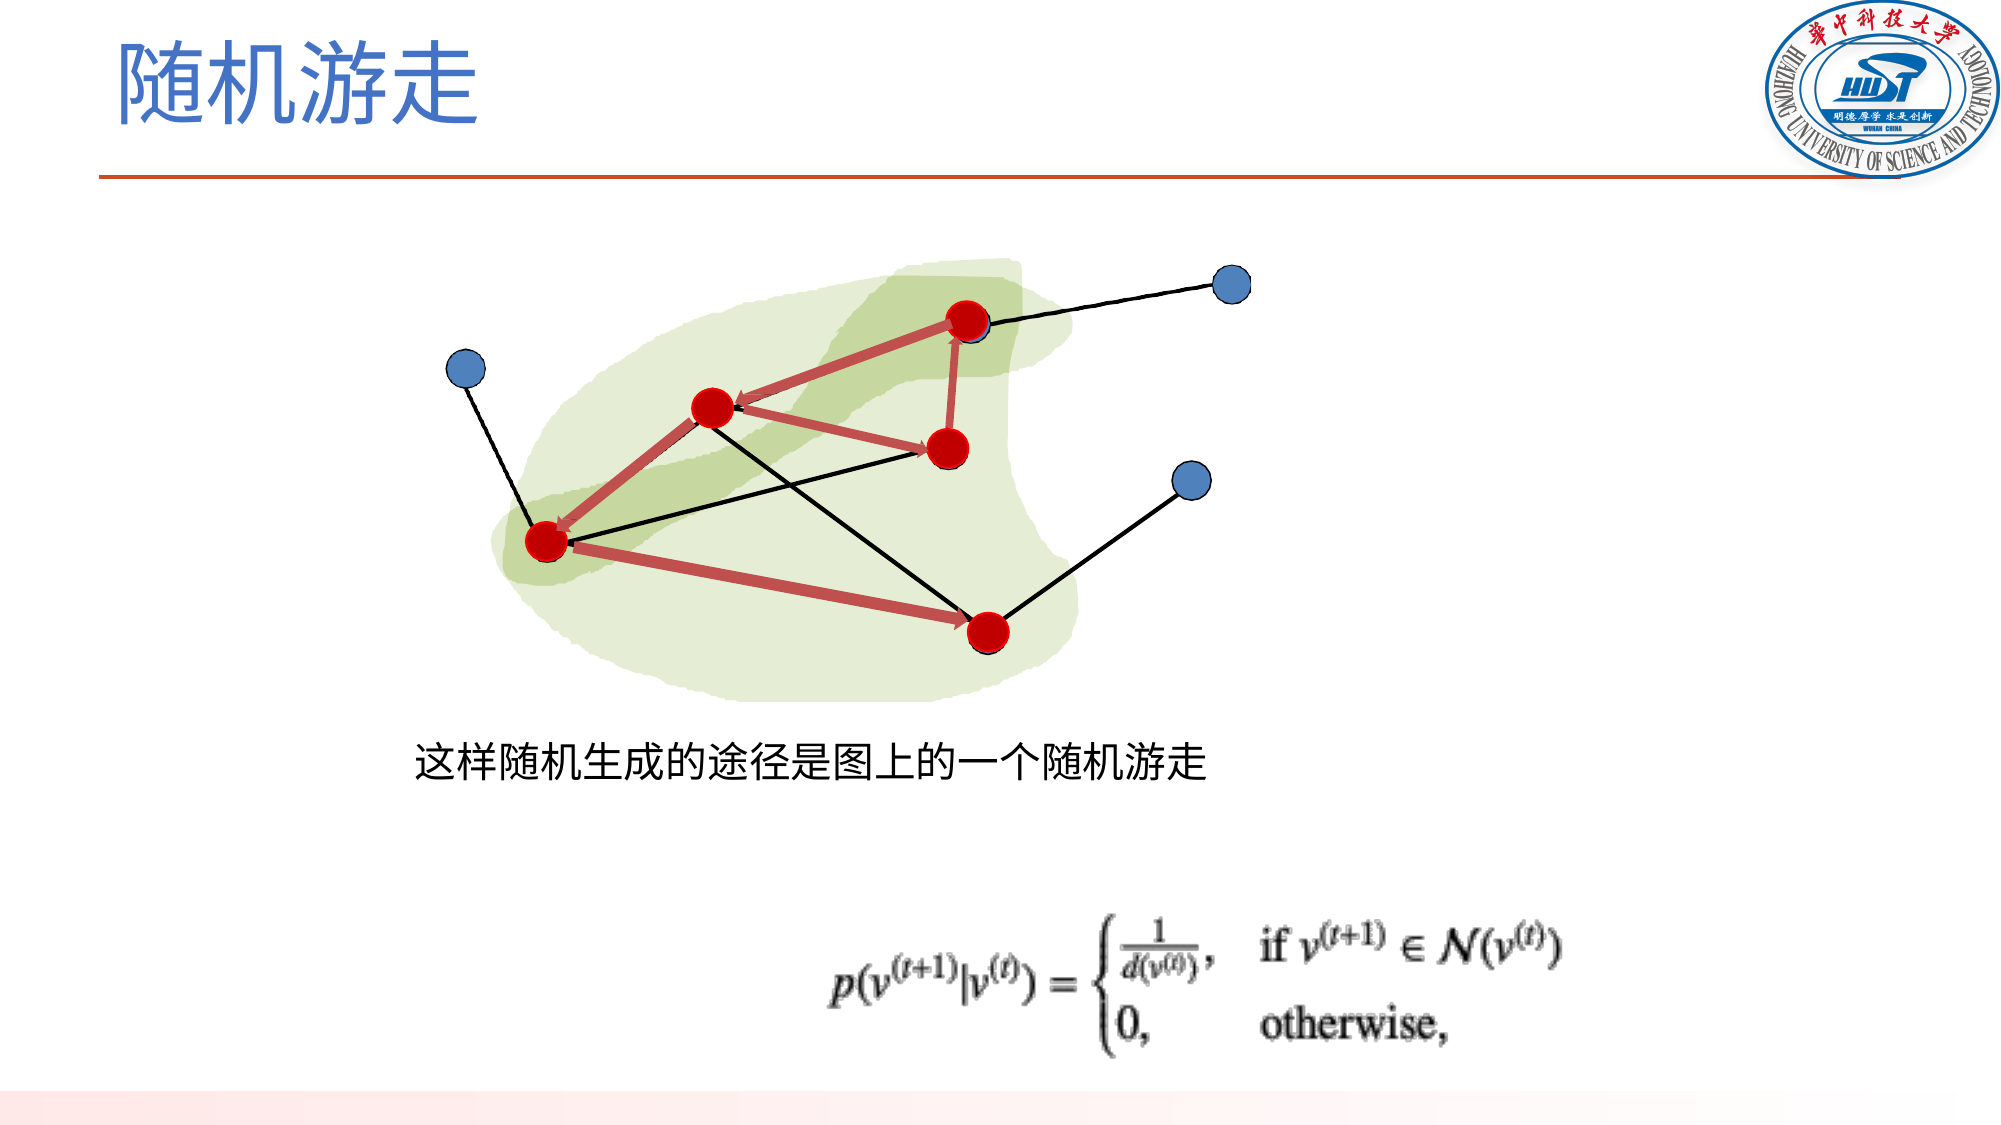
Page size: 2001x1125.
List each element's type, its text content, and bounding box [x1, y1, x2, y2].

text_box [966, 611, 1010, 653]
text_box [945, 336, 964, 429]
text_box [445, 258, 1252, 702]
text_box [524, 521, 568, 562]
text_box [691, 387, 735, 429]
text_box [1172, 460, 1212, 501]
text_box [945, 300, 989, 342]
text_box [926, 428, 970, 469]
text_box [572, 541, 968, 631]
picture [1765, 0, 2000, 179]
text_box [734, 318, 954, 410]
text_box [556, 417, 696, 533]
title 随机游走 [99, 0, 1825, 177]
text_box 这样随机生成的途径是图上的一个随机游走 [412, 736, 1210, 787]
text_box [753, 871, 1653, 1103]
text_box [742, 405, 929, 459]
